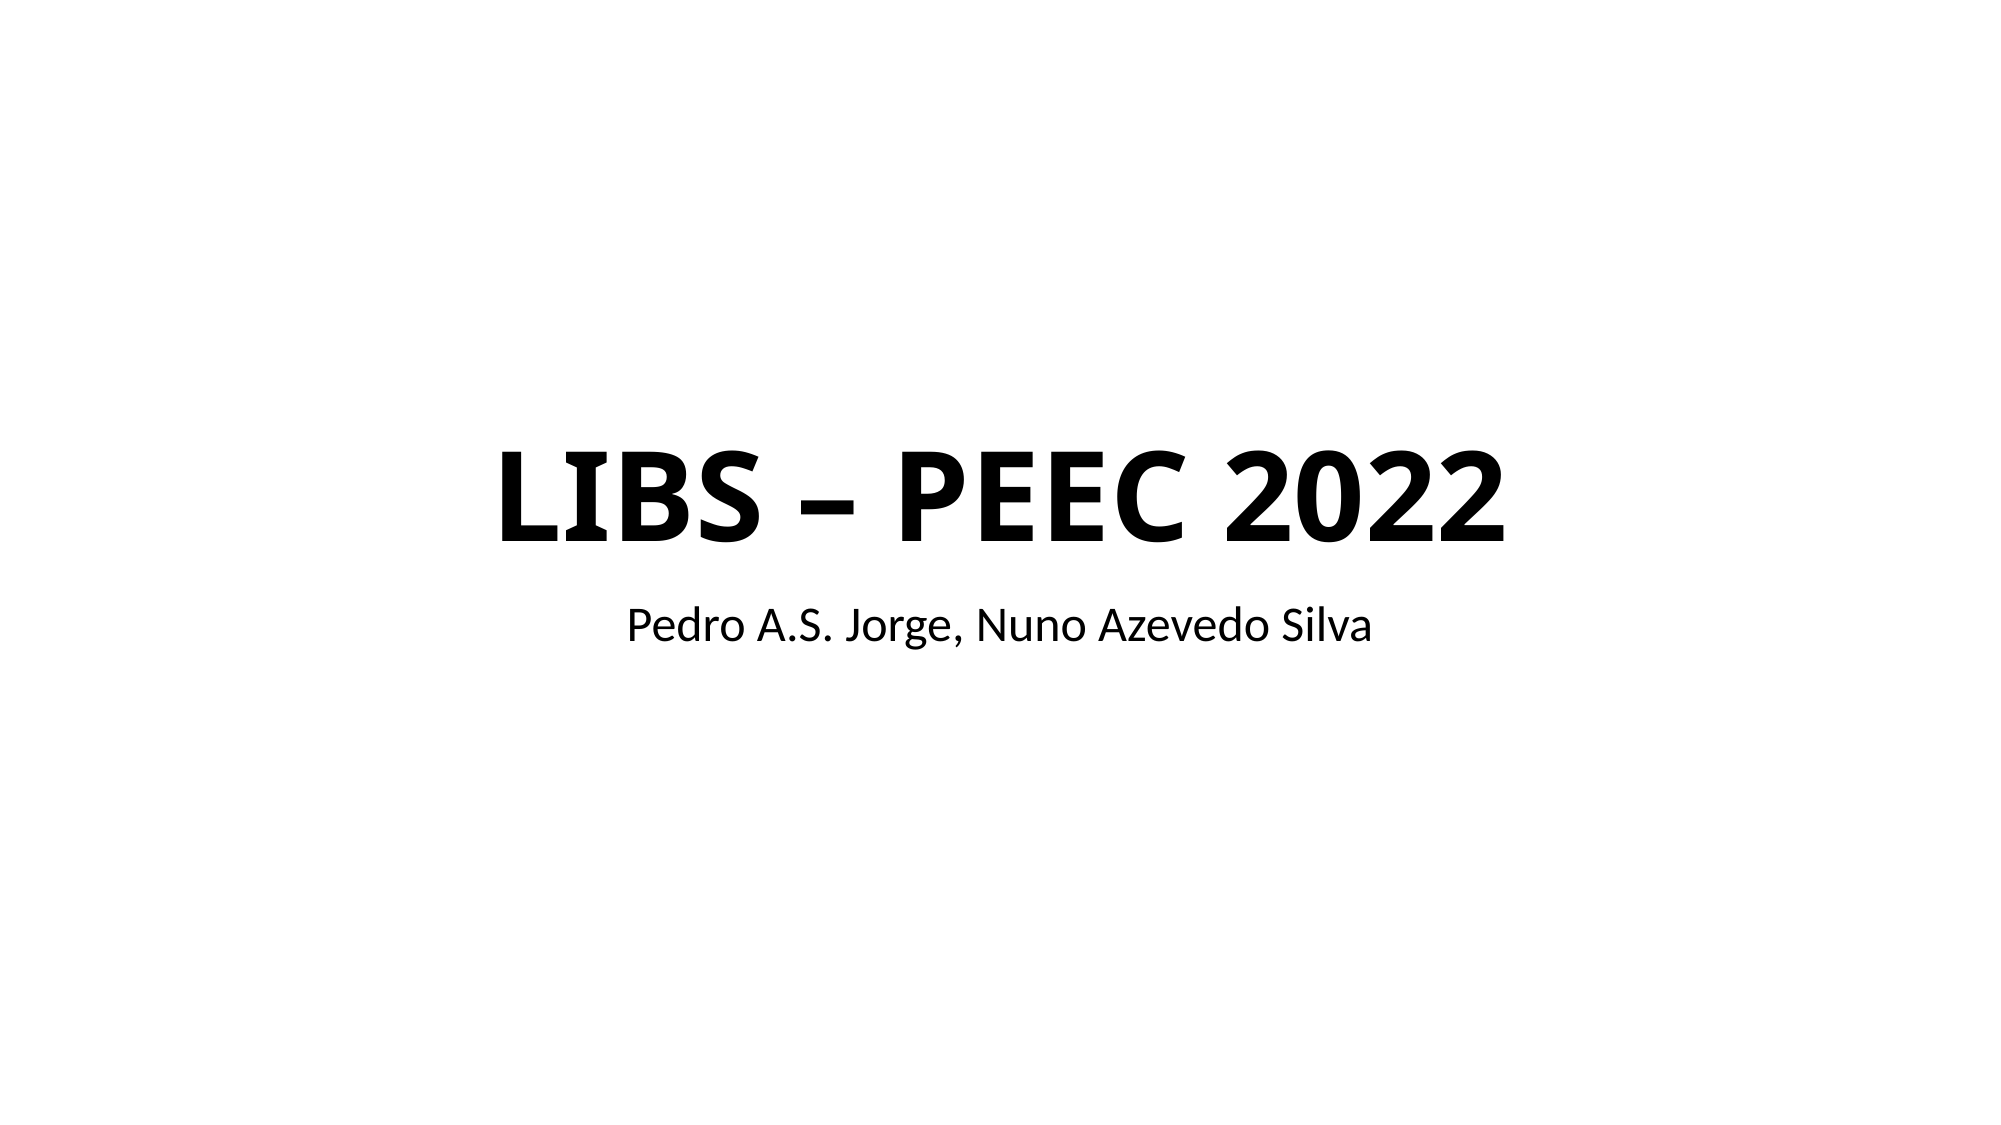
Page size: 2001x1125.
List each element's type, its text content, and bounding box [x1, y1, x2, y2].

subtitle Pedro A.S. Jorge, Nuno Azevedo Silva [249, 590, 1750, 863]
title LIBS – PEEC 2022 [249, 184, 1750, 576]
